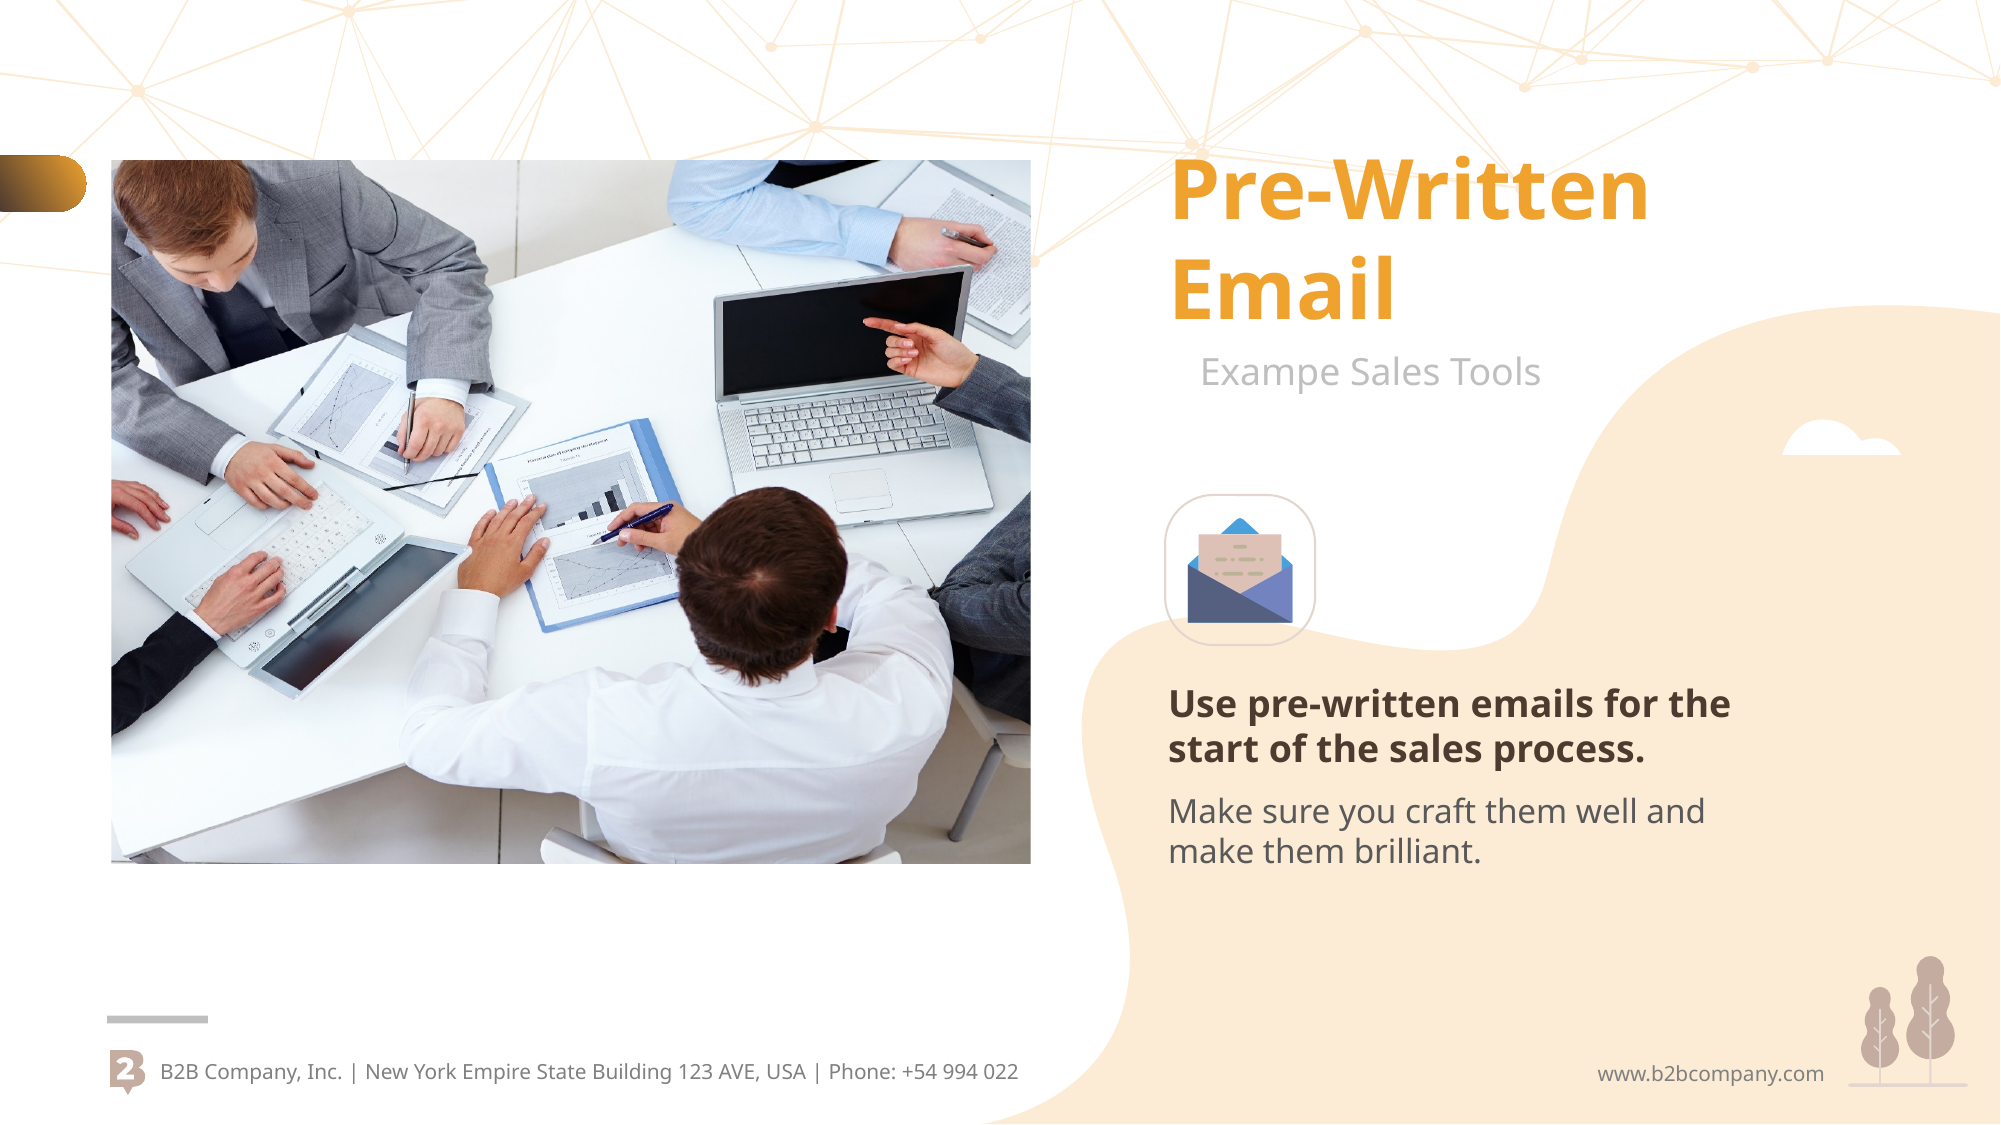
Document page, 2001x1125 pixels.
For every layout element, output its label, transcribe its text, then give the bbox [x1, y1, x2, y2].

title Pre-Written Email [1153, 128, 1827, 347]
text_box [1165, 494, 1316, 645]
text_box Exampe Sales Tools [1185, 318, 1557, 401]
footer B2B Company, Inc. | New York Empire State Building 123 AVE, USA | Phone: +54 994 022 [145, 1042, 1130, 1103]
text_box Use pre-written emails for the start of the sales process. [1153, 672, 1803, 777]
picture [111, 160, 1031, 864]
text_box Make sure you craft them well and make them brilliant. [1153, 782, 1803, 878]
